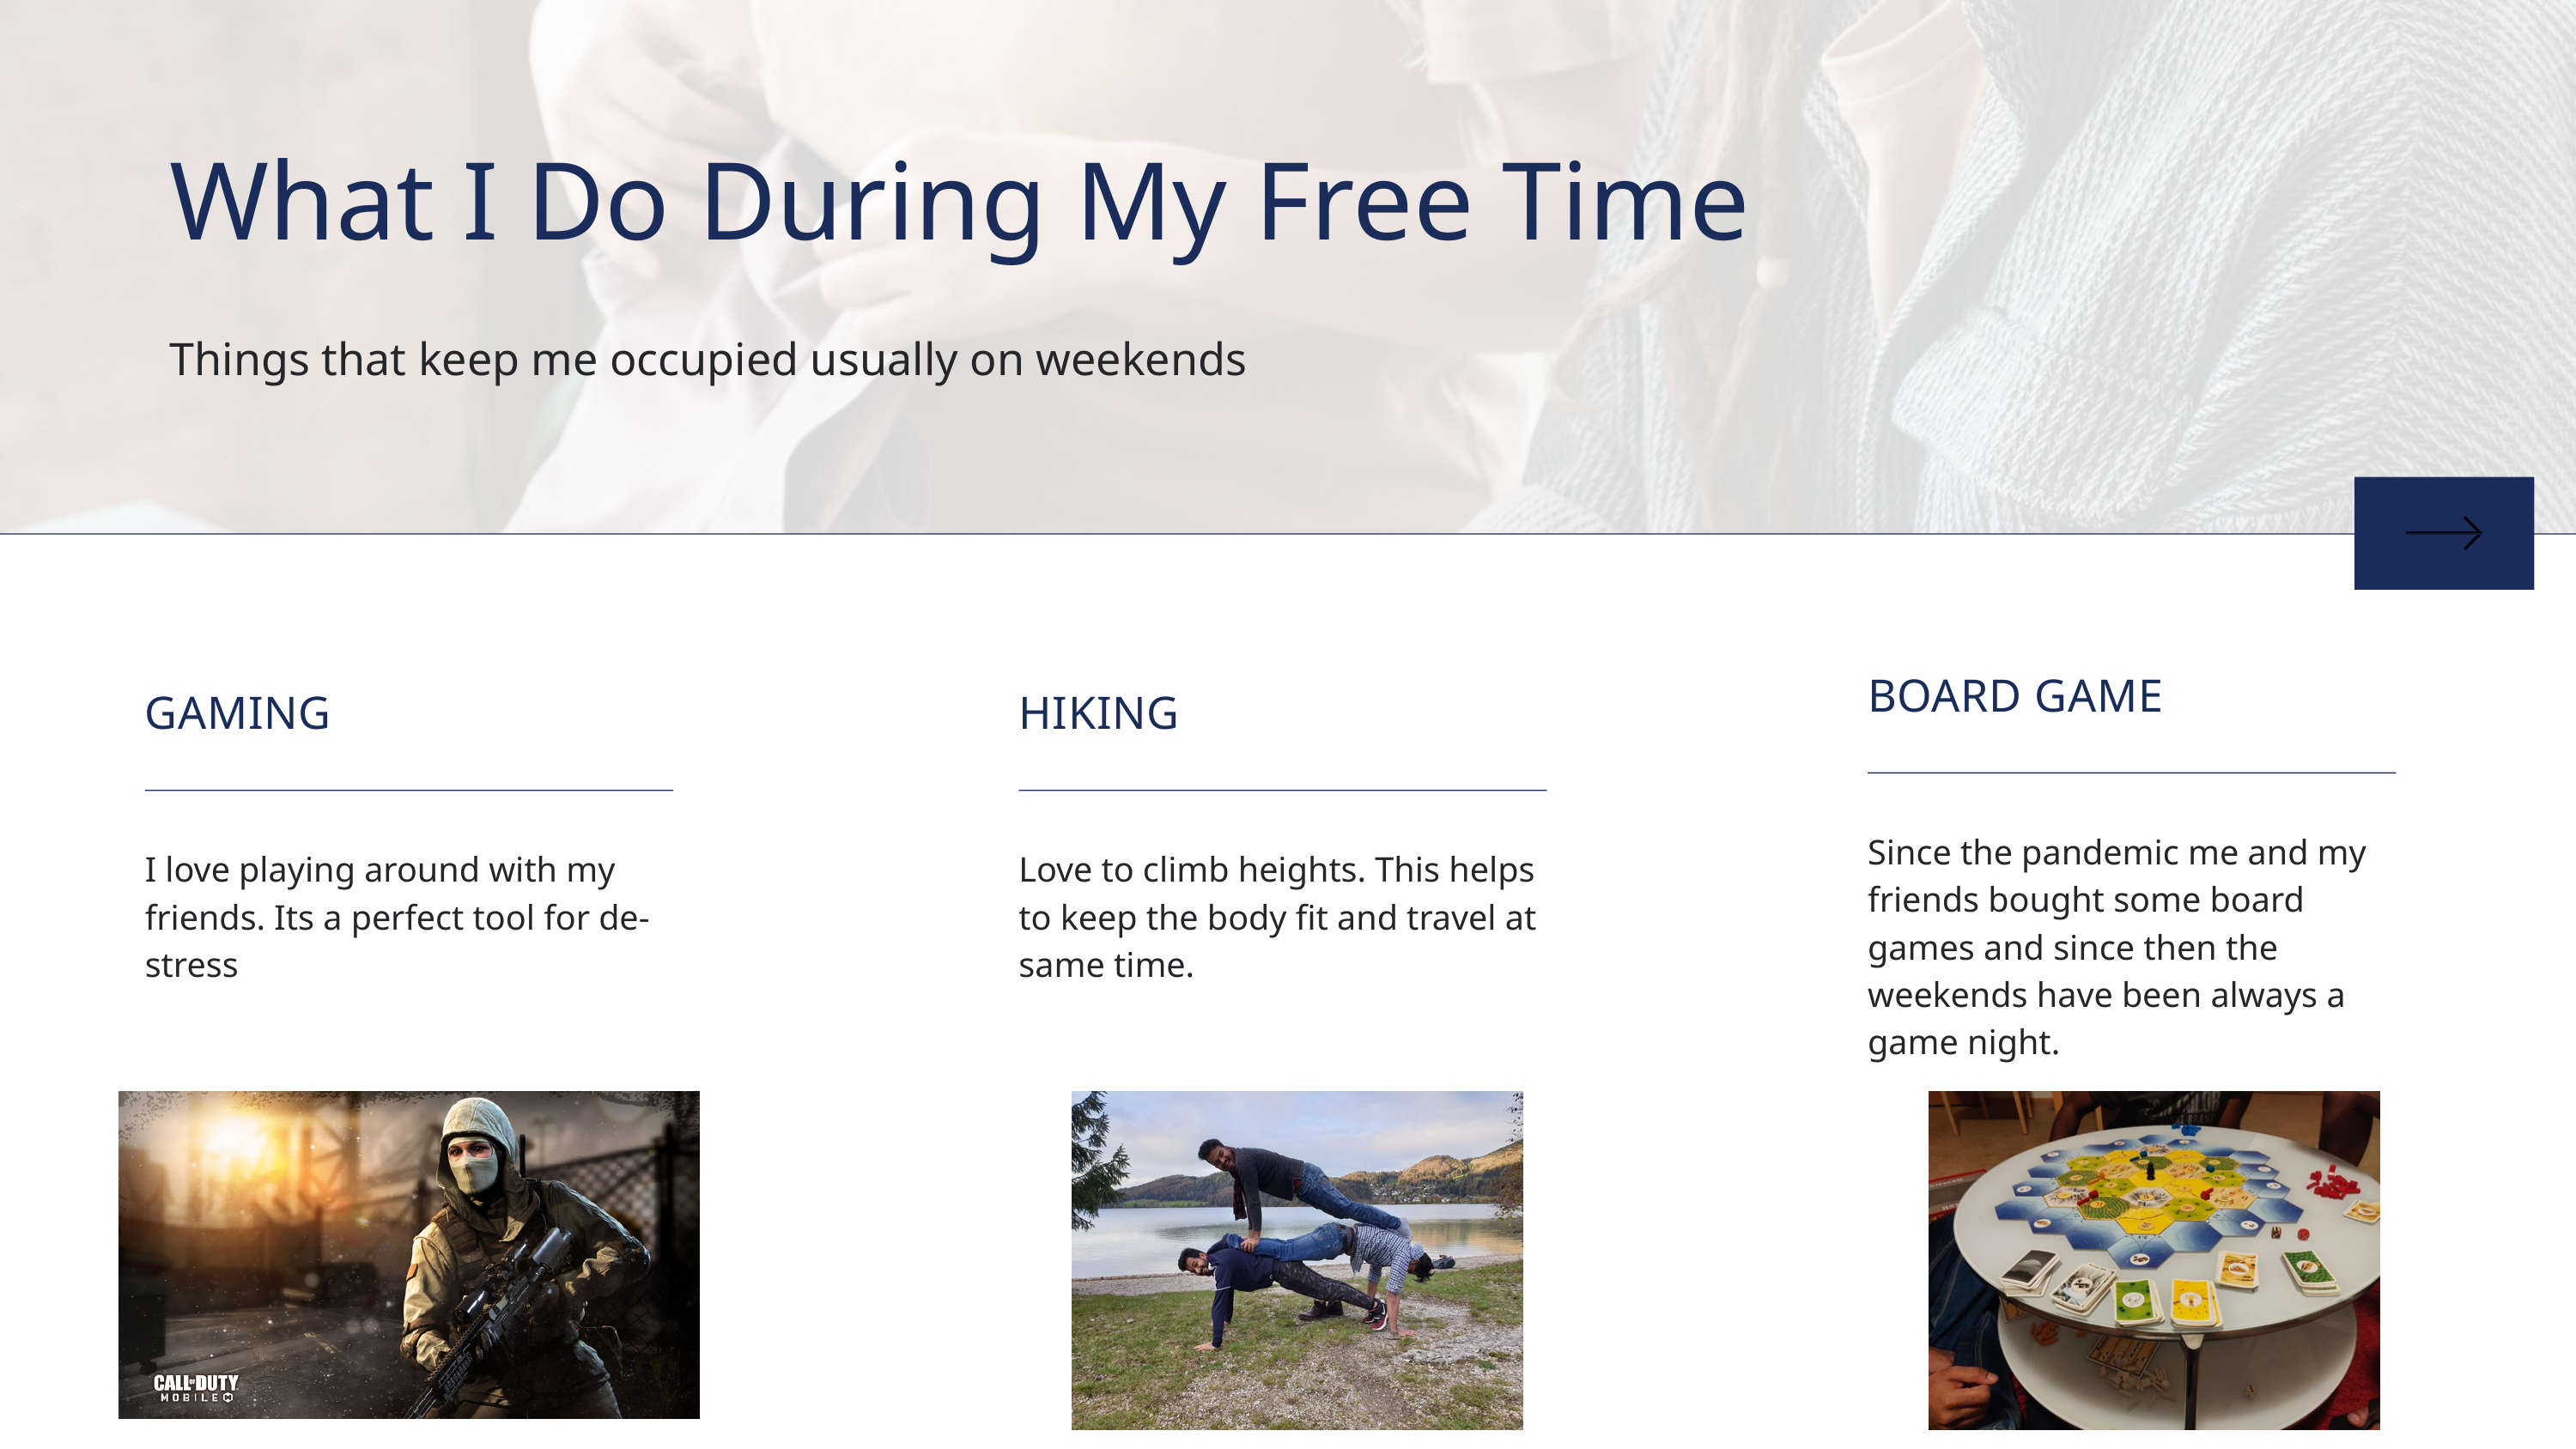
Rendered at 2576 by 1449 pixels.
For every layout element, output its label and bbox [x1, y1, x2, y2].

picture [0, 0, 2576, 534]
text_box [1018, 682, 1547, 980]
text_box [1867, 664, 2397, 1058]
picture [118, 1091, 700, 1419]
text_box [144, 682, 674, 980]
picture [1072, 1091, 1523, 1430]
text_box [169, 131, 2076, 381]
picture [1929, 1091, 2380, 1430]
text_box [2354, 476, 2535, 591]
